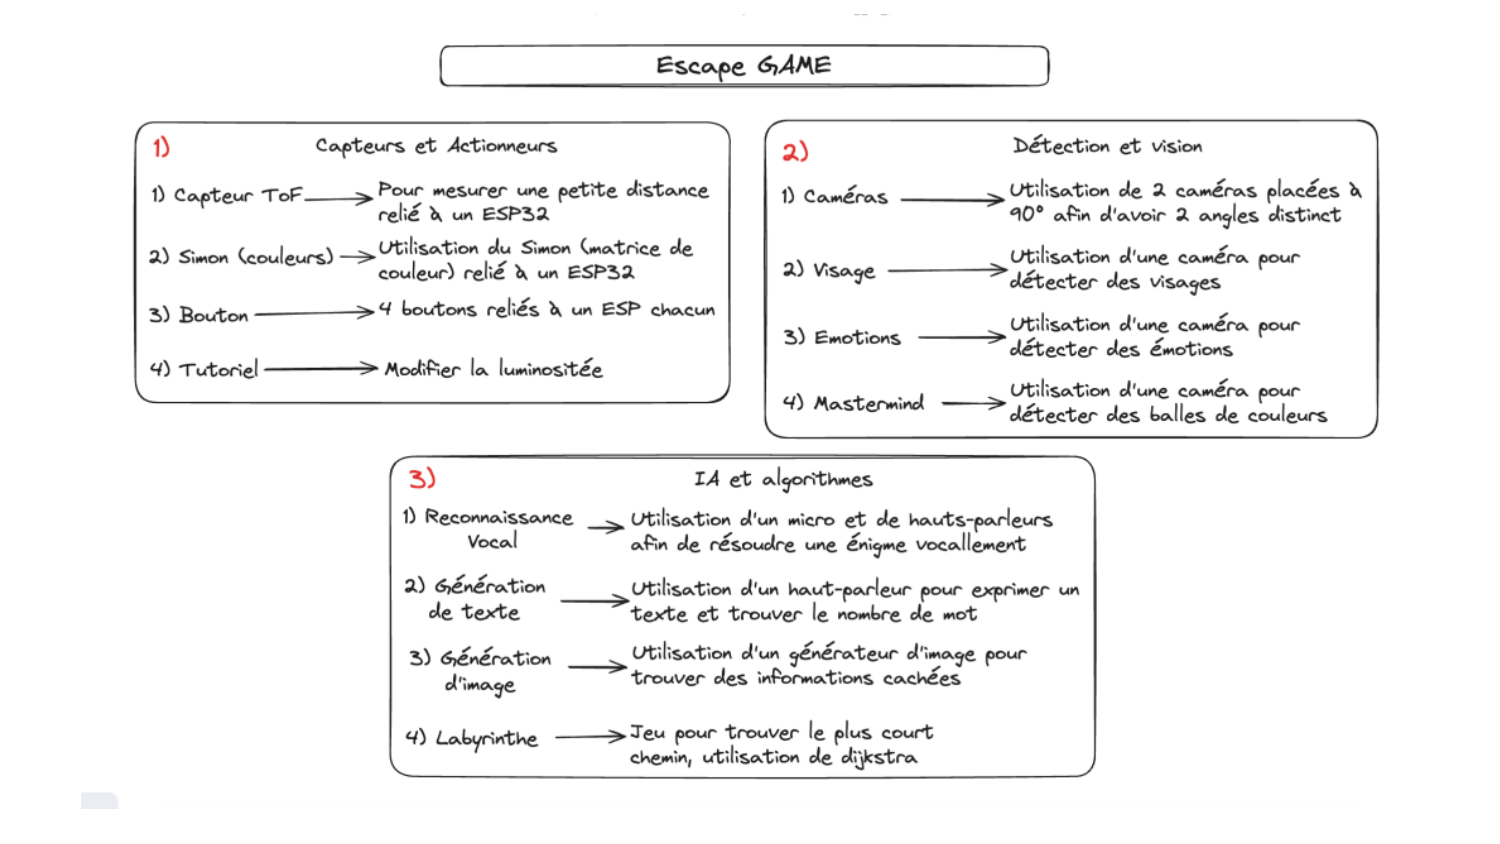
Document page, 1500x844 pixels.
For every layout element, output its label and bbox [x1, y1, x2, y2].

picture [80, 14, 1411, 809]
